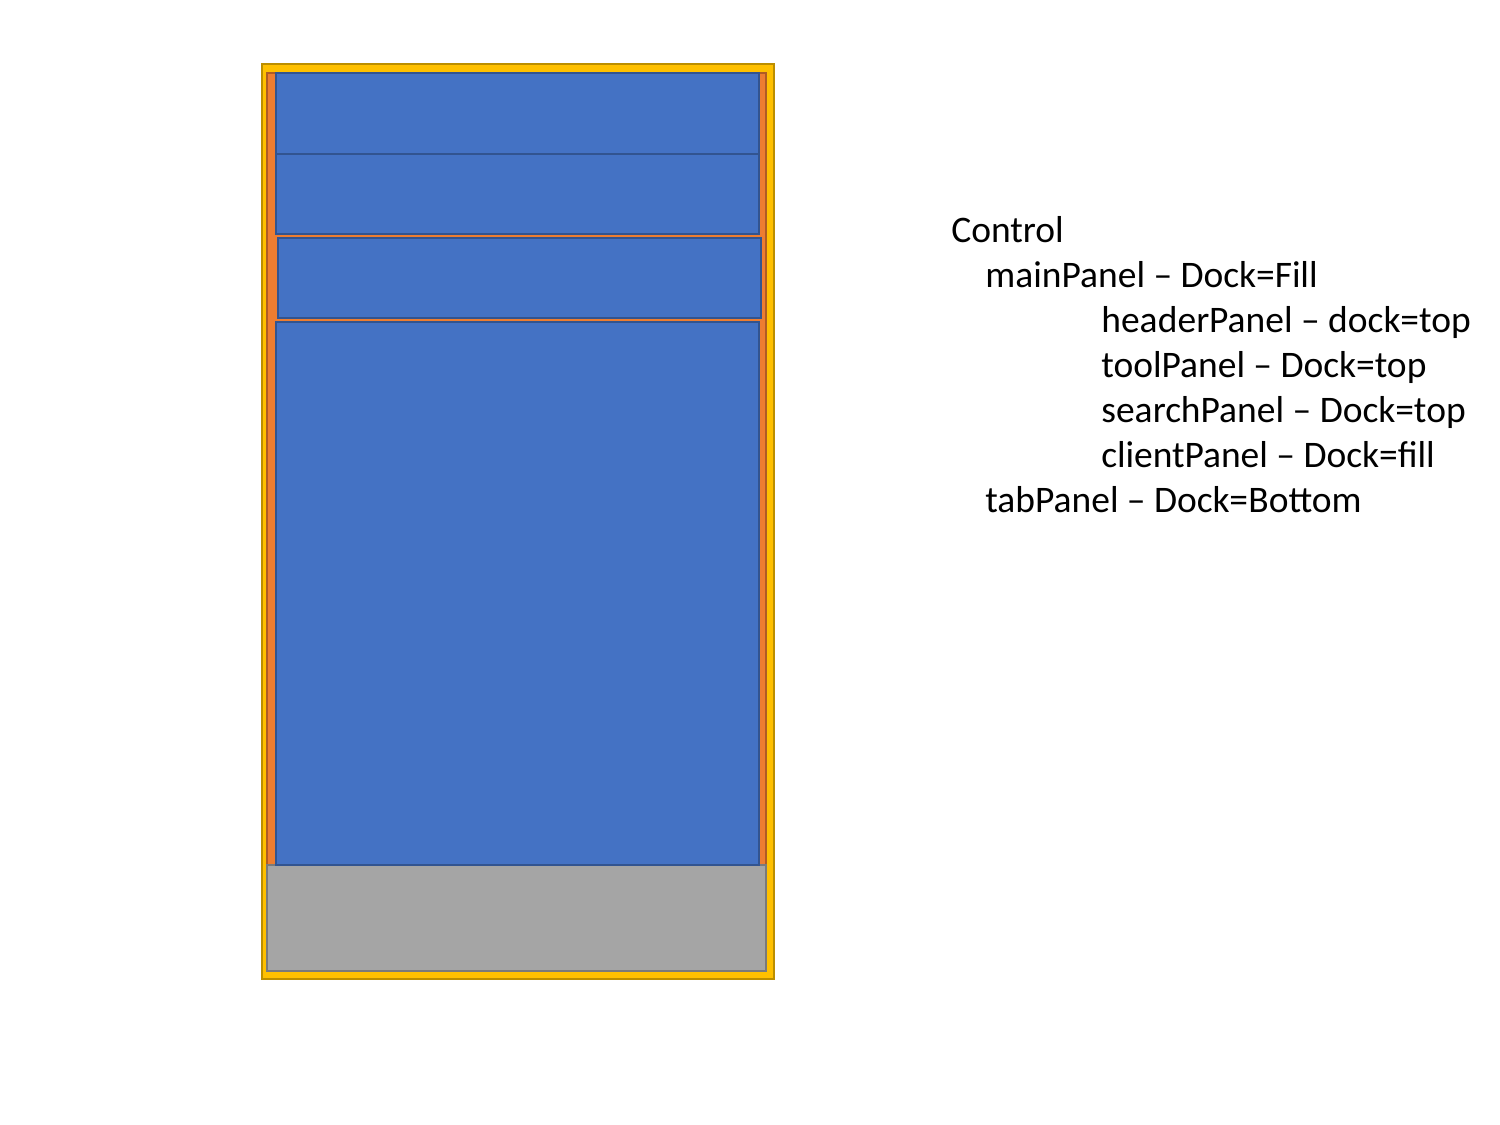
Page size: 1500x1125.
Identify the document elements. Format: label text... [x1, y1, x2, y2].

text_box [275, 72, 760, 153]
text_box [275, 153, 760, 235]
text_box [275, 321, 760, 866]
text_box [261, 63, 775, 980]
text_box Control mainPanel – Dock=Fill headerPanel – dock=top toolPanel – Dock=top searchPanel – Dock=top clientPanel – Dock=fill tabPanel – Dock=Bottom [936, 197, 1487, 528]
text_box [266, 72, 767, 864]
text_box [266, 864, 767, 972]
text_box [277, 237, 762, 319]
